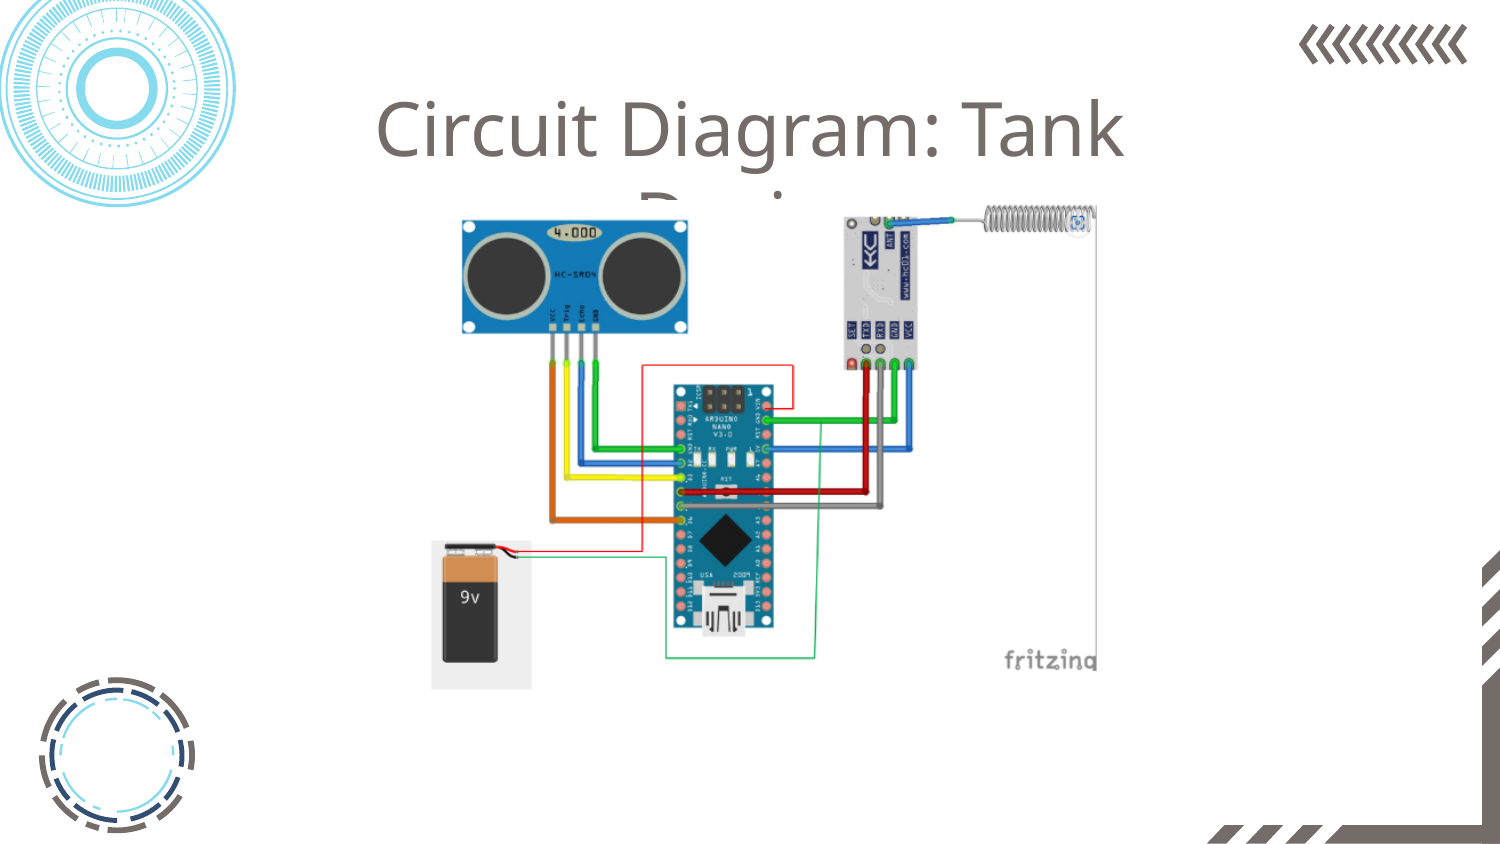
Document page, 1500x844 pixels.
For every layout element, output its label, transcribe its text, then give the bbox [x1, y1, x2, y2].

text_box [0, 0, 237, 208]
picture [402, 200, 1097, 704]
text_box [38, 677, 196, 834]
title Circuit Diagram: Tank Device [295, 66, 1205, 334]
